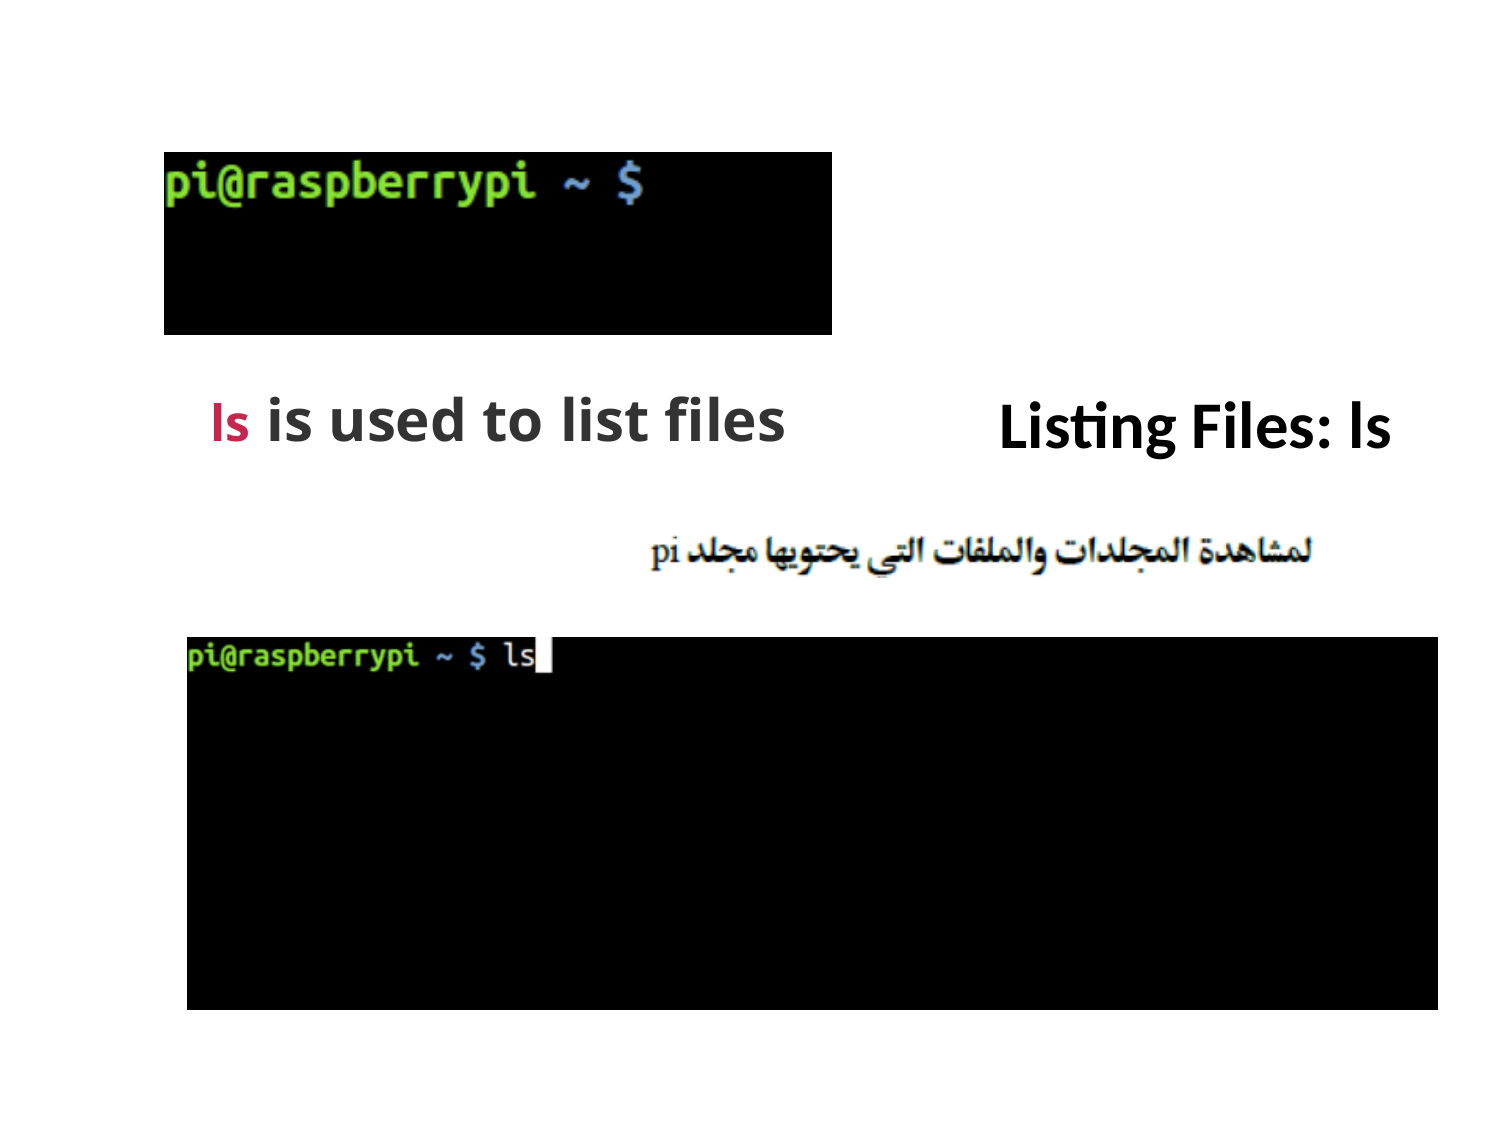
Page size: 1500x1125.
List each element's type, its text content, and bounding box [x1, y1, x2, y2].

picture [644, 515, 1336, 579]
text_box Listing Files: ls [984, 374, 1408, 470]
picture [163, 152, 833, 335]
picture [187, 637, 1438, 1010]
text_box ls is used to list files [195, 375, 814, 461]
